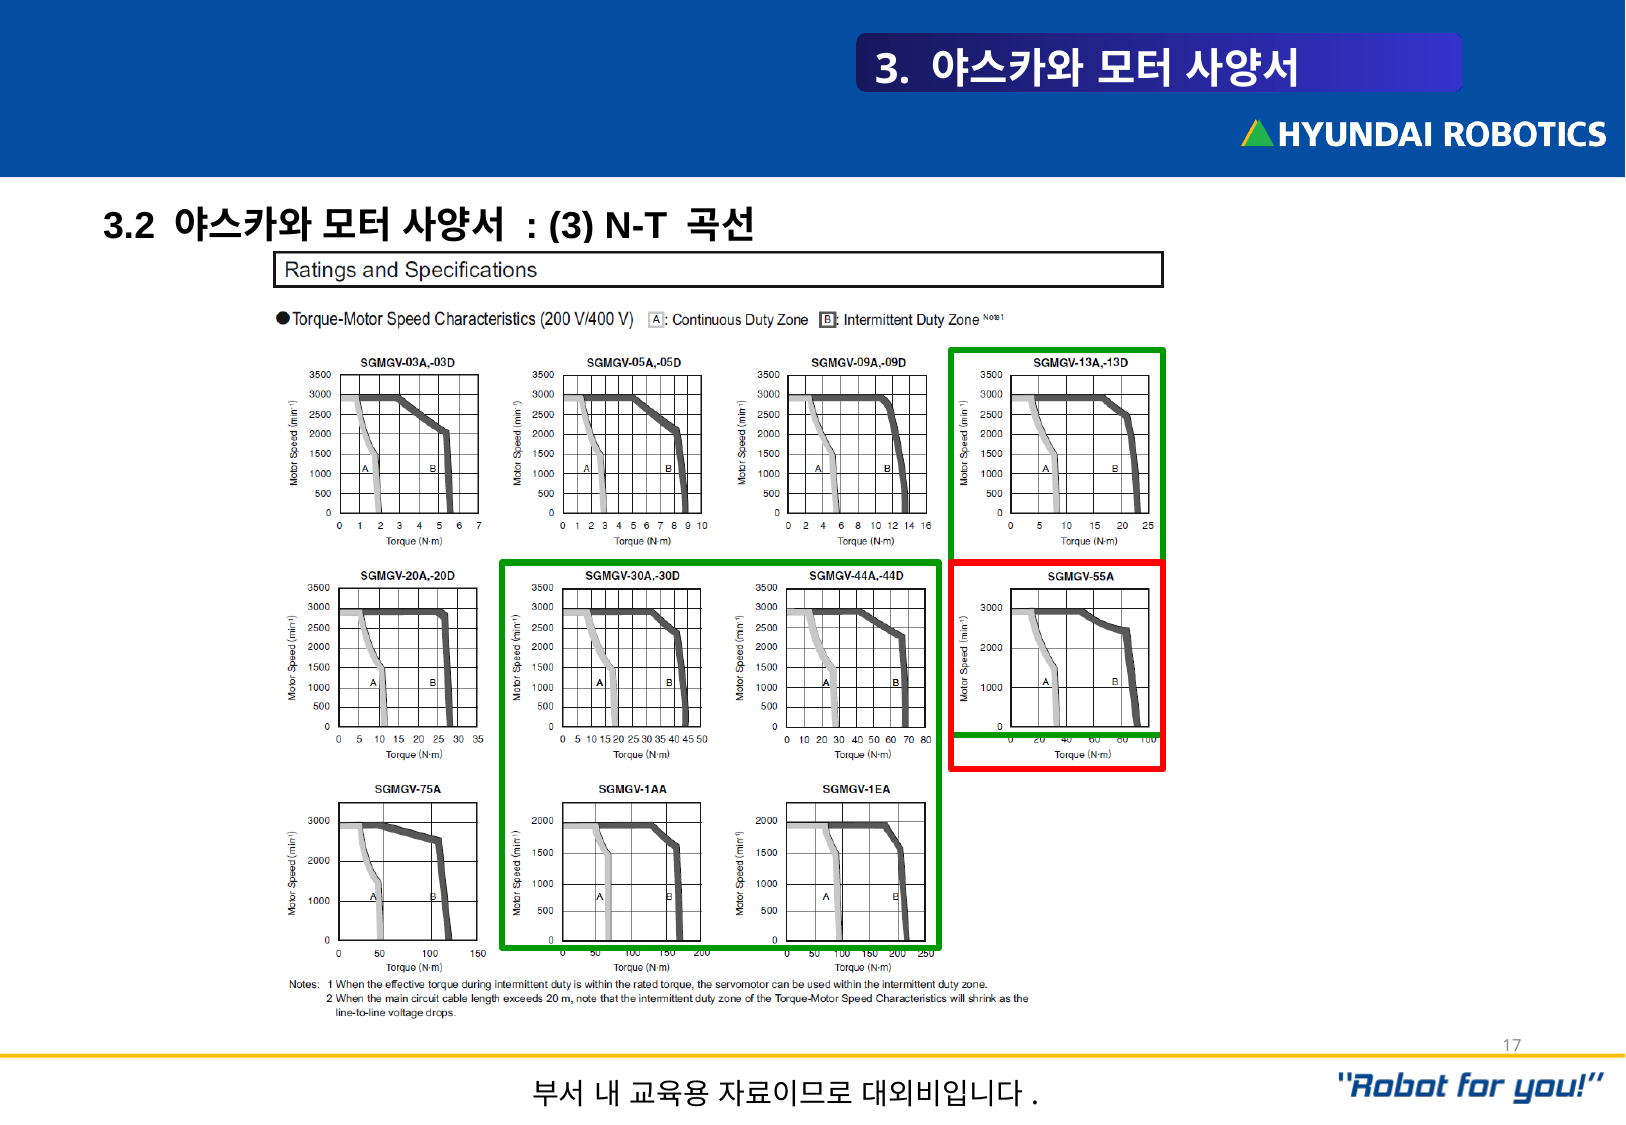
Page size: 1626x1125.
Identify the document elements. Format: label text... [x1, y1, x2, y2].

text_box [856, 22, 1466, 100]
text_box 부서 내 교육용 자료이므로 대외비입니다. [442, 1067, 1128, 1125]
picture [1310, 1053, 1623, 1125]
picture [265, 243, 1175, 1026]
text_box 3.2 야스카와 모터 사양서 : (3) N-T 곡선 [88, 184, 963, 254]
slide_number 17 [1157, 1011, 1537, 1081]
picture [1237, 118, 1609, 147]
